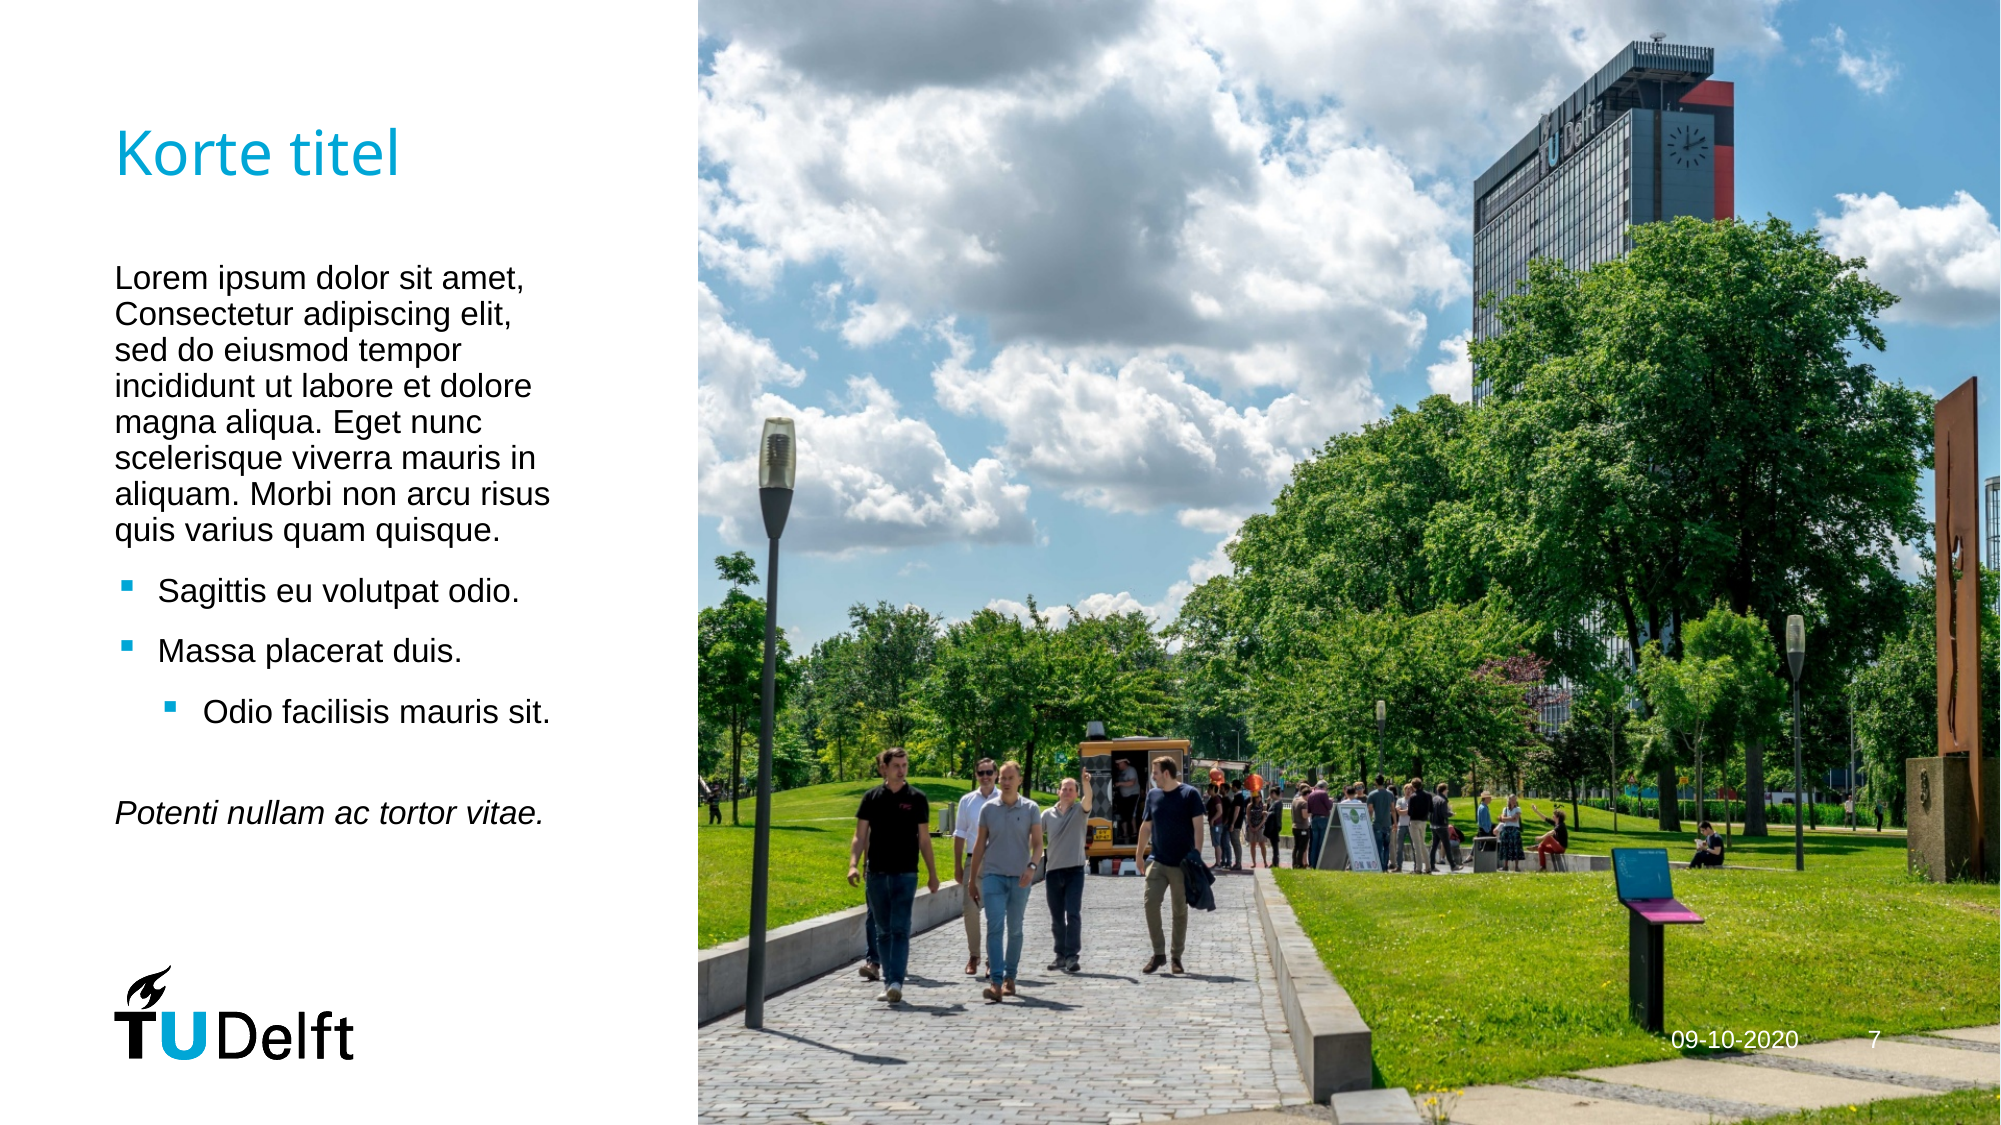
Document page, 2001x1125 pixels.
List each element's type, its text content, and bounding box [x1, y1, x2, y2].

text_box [698, 0, 2000, 1125]
text_box Lorem ipsum dolor sit amet, Consectetur adipiscing elit, sed do eiusmod tempor incididunt ut labore et dolore magna aliqua. Eget nunc scelerisque viverra mauris in aliquam. Morbi non arcu risus quis varius quam quisque. Sagittis eu volutpat odio. Massa placerat duis. Odio facilisis mauris sit. Potenti nullam ac tortor vitae. [114, 261, 574, 976]
text_box Korte titel [114, 121, 574, 202]
